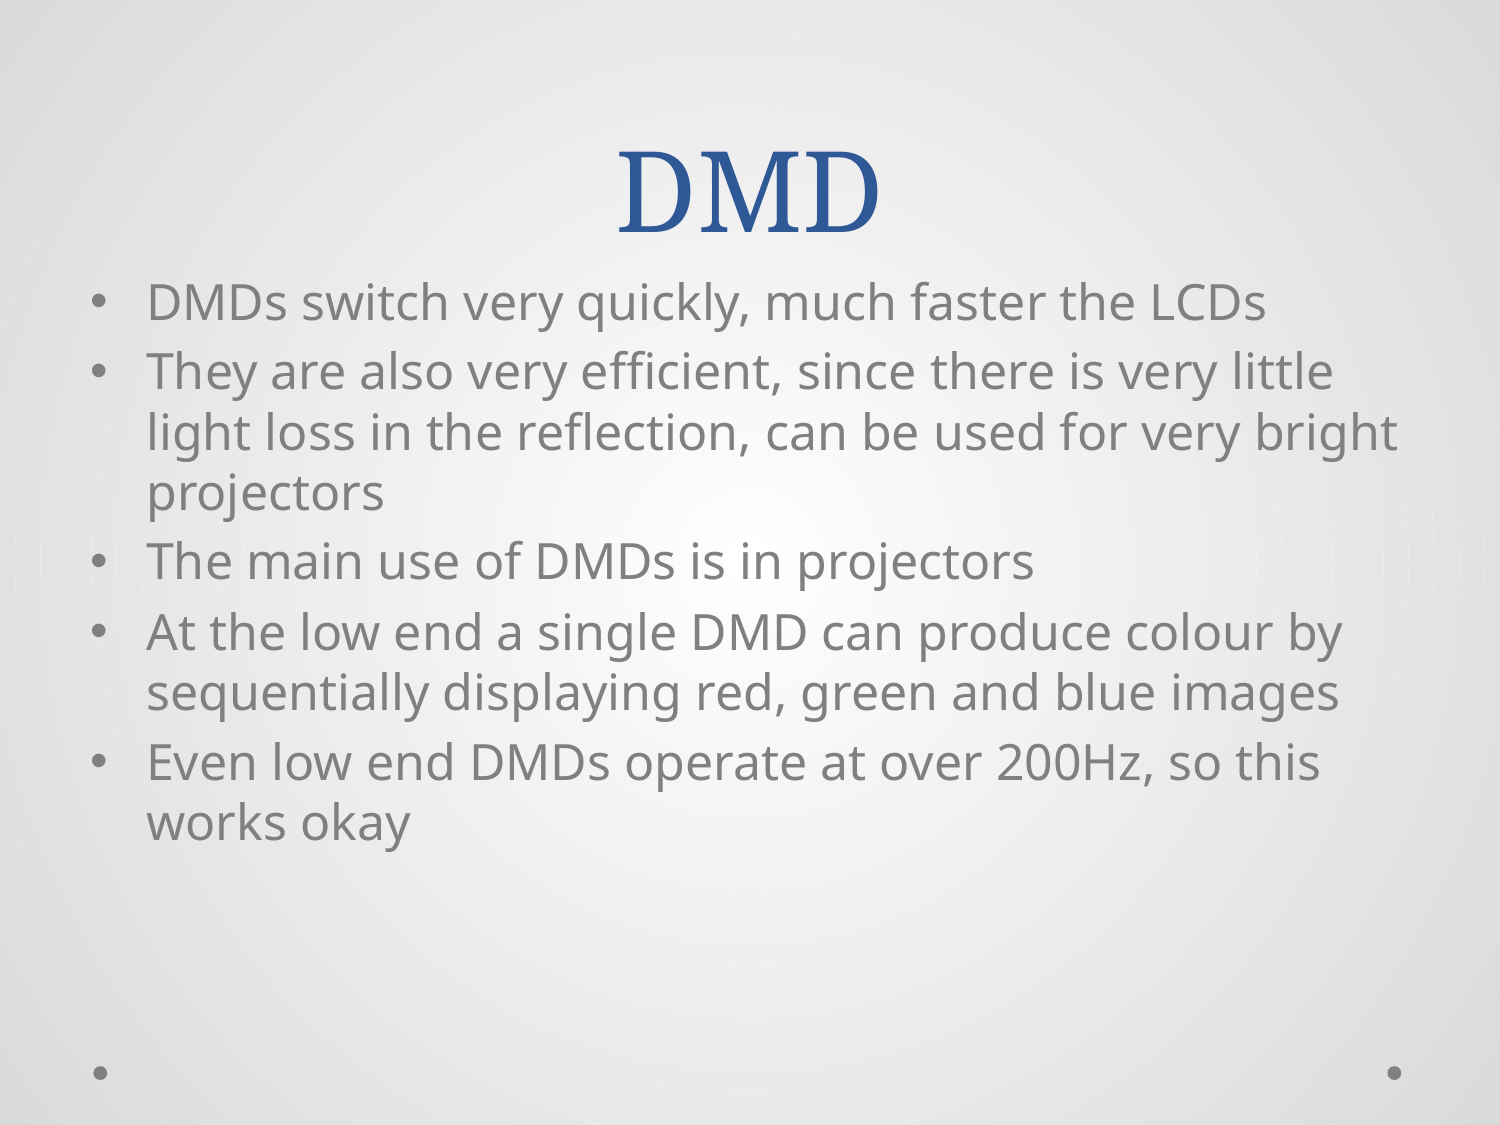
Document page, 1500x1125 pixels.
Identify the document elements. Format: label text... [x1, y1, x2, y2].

title DMD [75, 0, 1425, 262]
list DMDs switch very quickly, much faster the LCDs They are also very efficient, since there is very little light loss in the reflection, can be used for very bright projectors The main use of DMDs is in projectors At the low end a single DMD can produce colour by sequentially displaying red, green and blue images Even low end DMDs operate at over 200Hz, so this works okay [75, 262, 1425, 1005]
